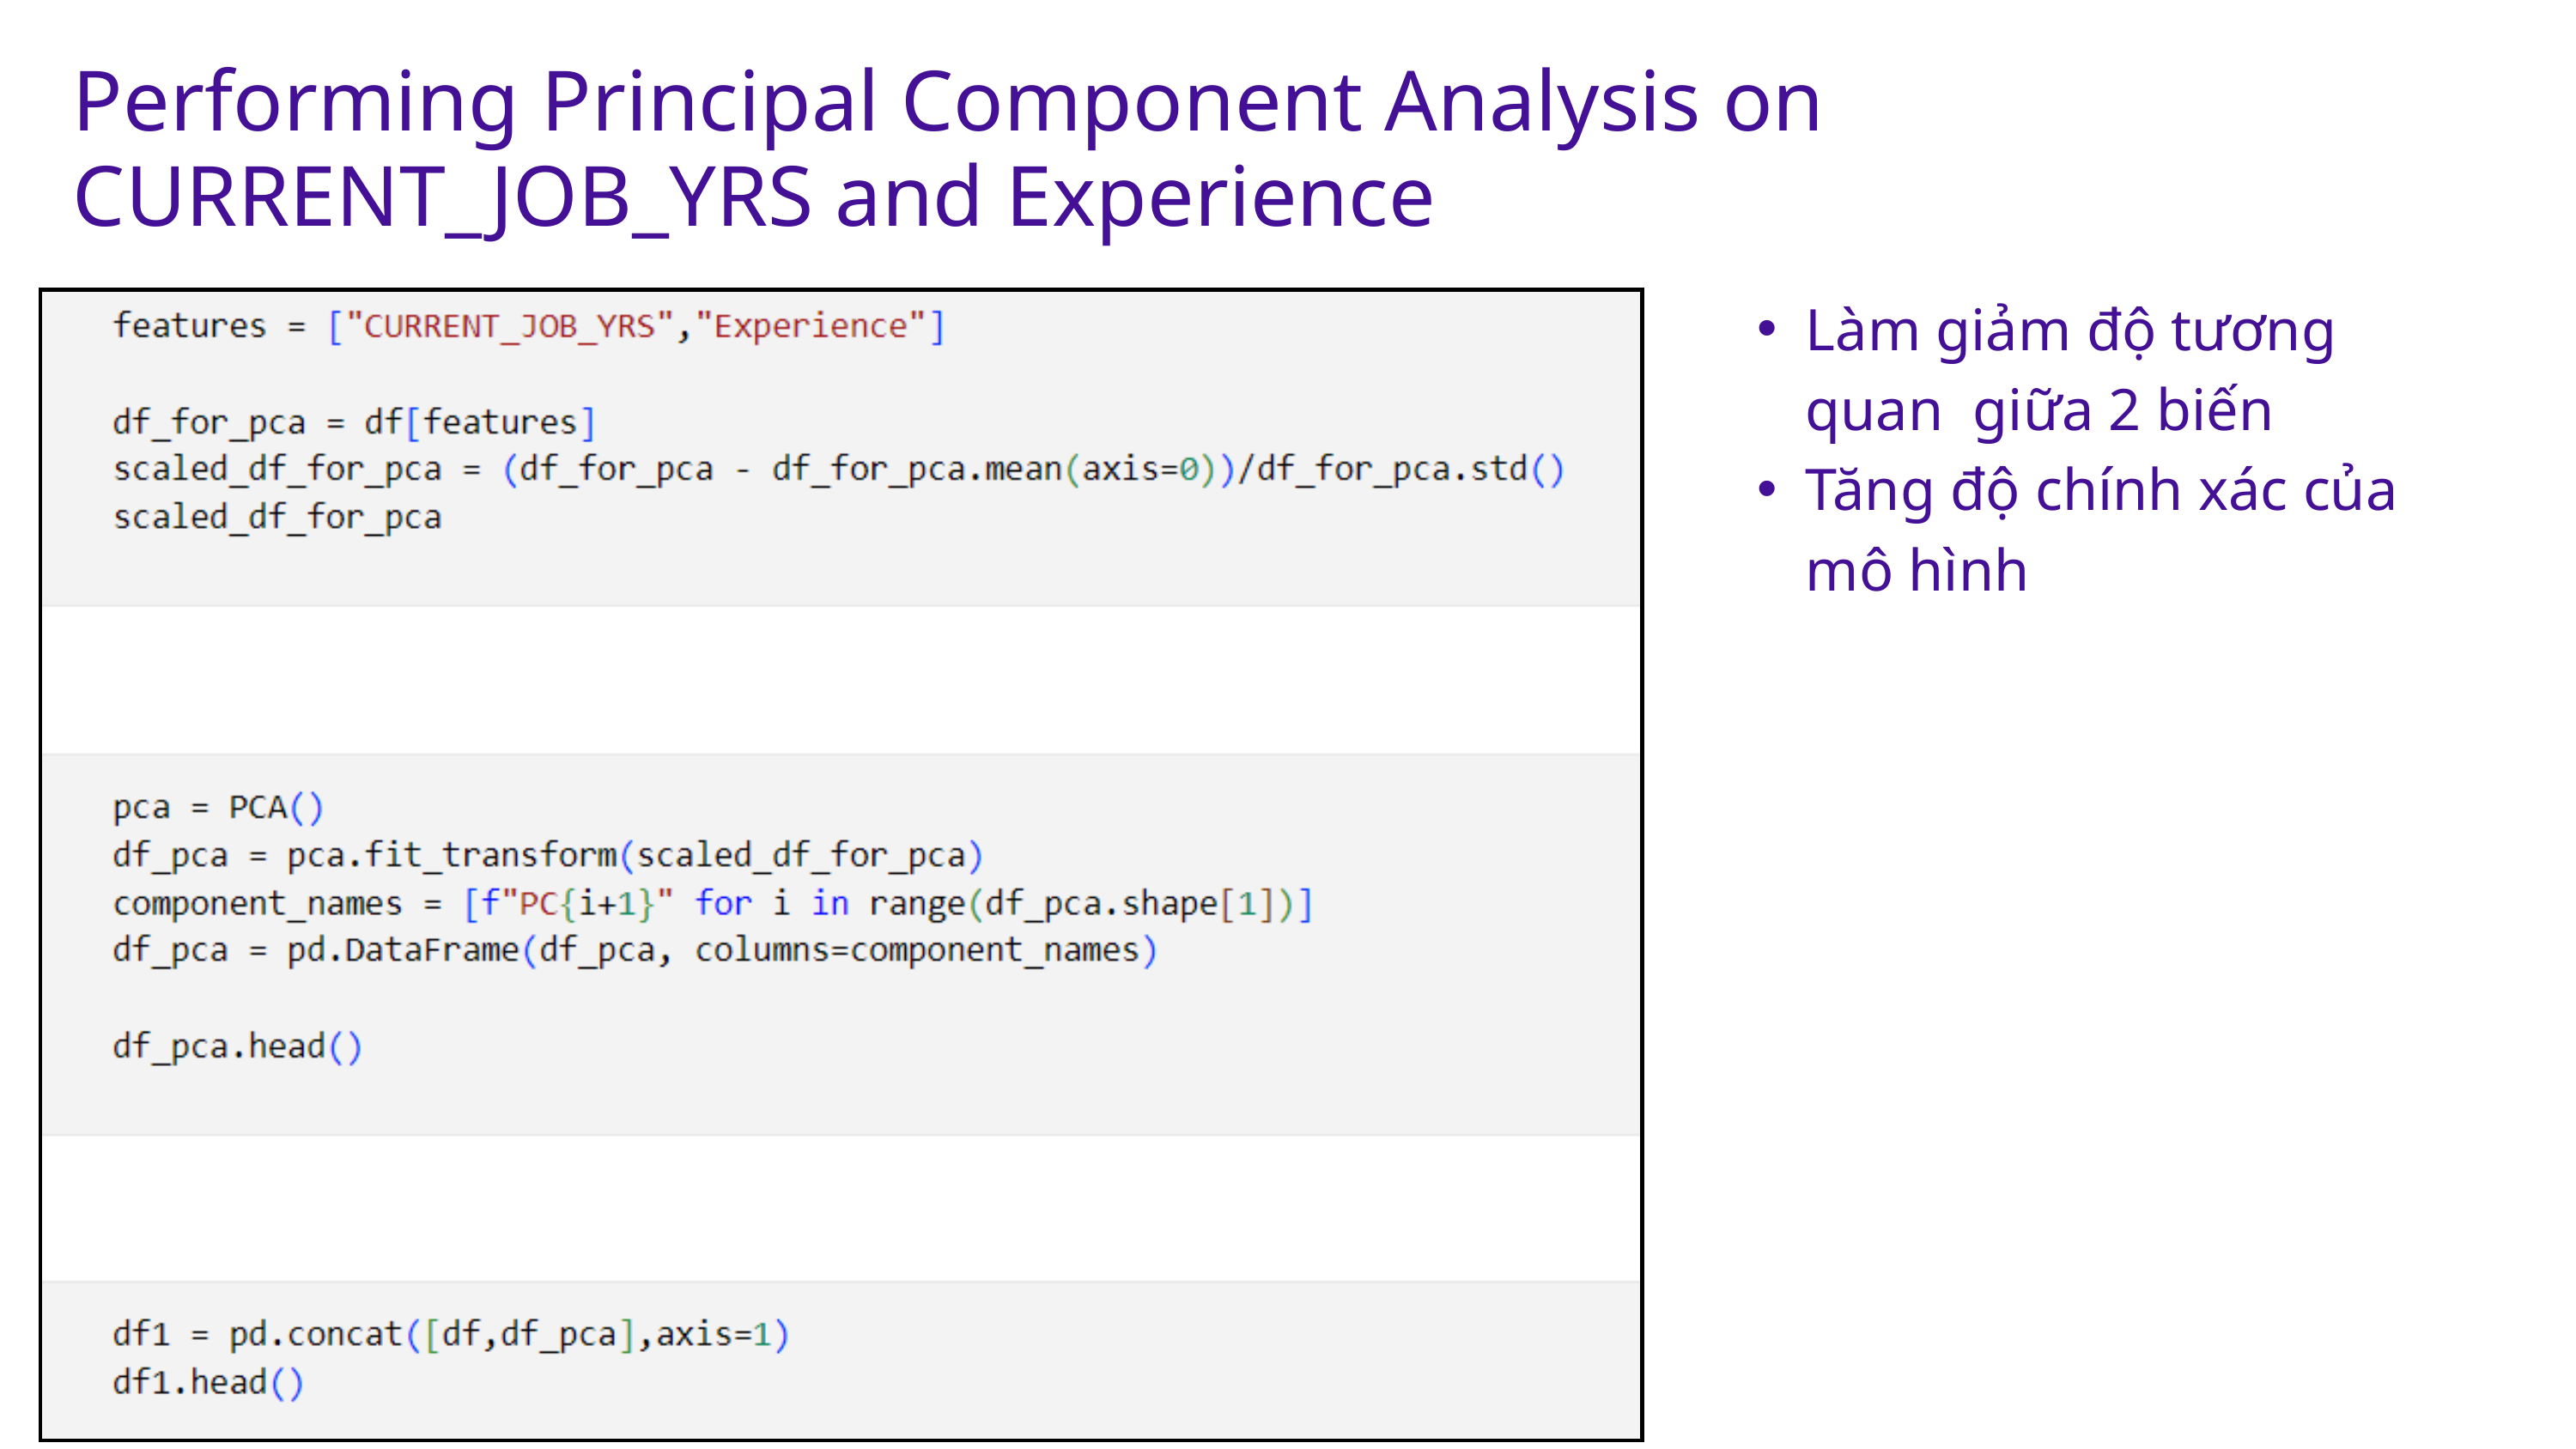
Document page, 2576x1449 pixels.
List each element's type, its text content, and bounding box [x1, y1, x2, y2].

text_box Làm giảm độ tương quan giữa 2 biến Tăng độ chính xác của mô hình [1708, 282, 2432, 603]
text_box [39, 289, 1643, 1441]
text_box Performing Principal Component Analysis on CURRENT_JOB_YRS and Experience [73, 51, 2136, 339]
